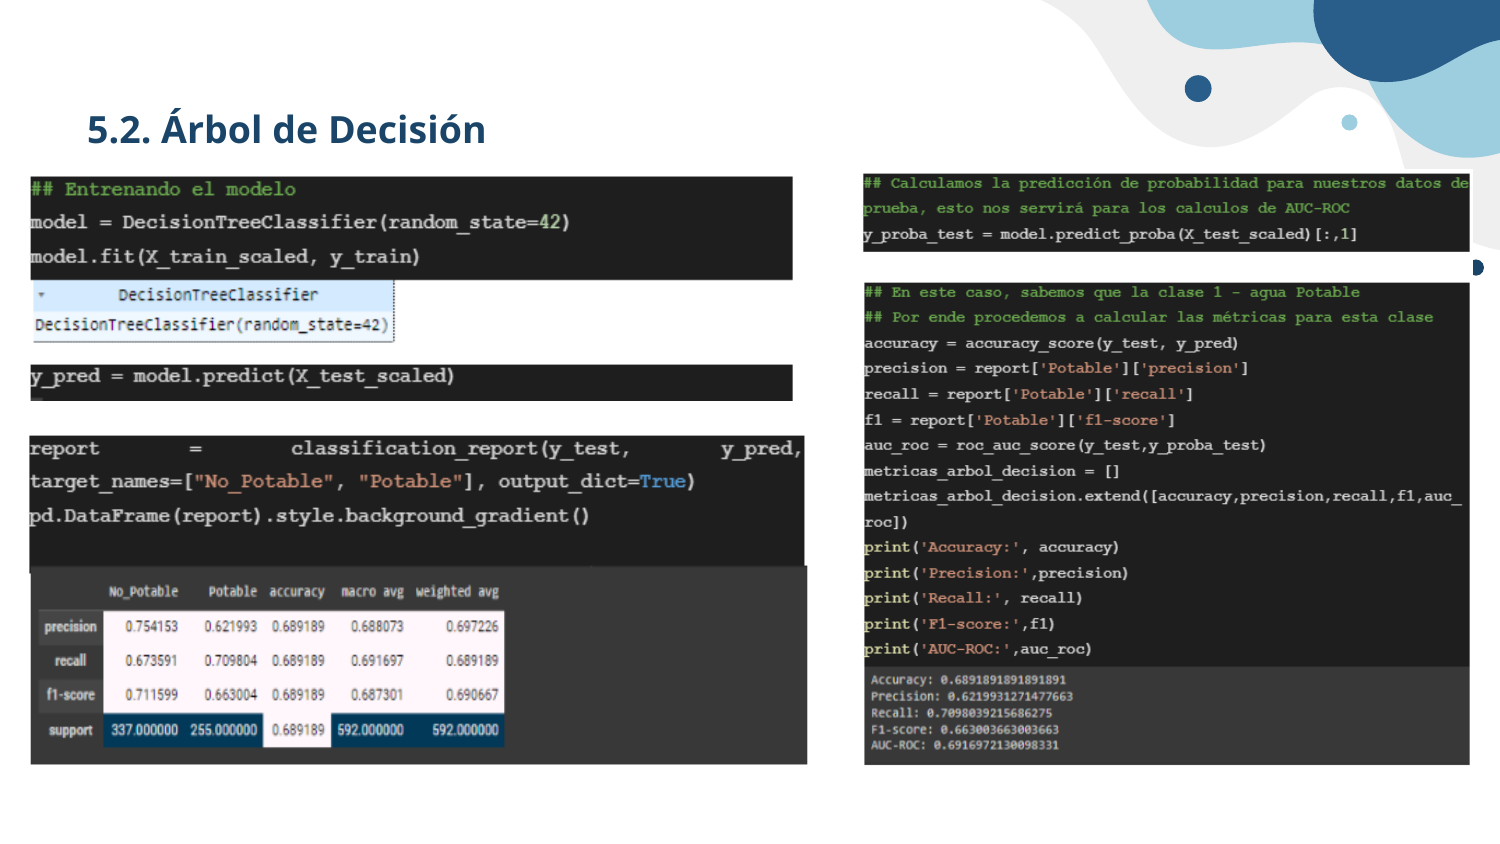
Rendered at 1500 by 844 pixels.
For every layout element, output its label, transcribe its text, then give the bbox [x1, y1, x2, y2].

picture [859, 168, 1473, 771]
text_box 5.2. Árbol de Decisión [71, 68, 578, 166]
picture [24, 425, 813, 771]
picture [24, 168, 797, 401]
